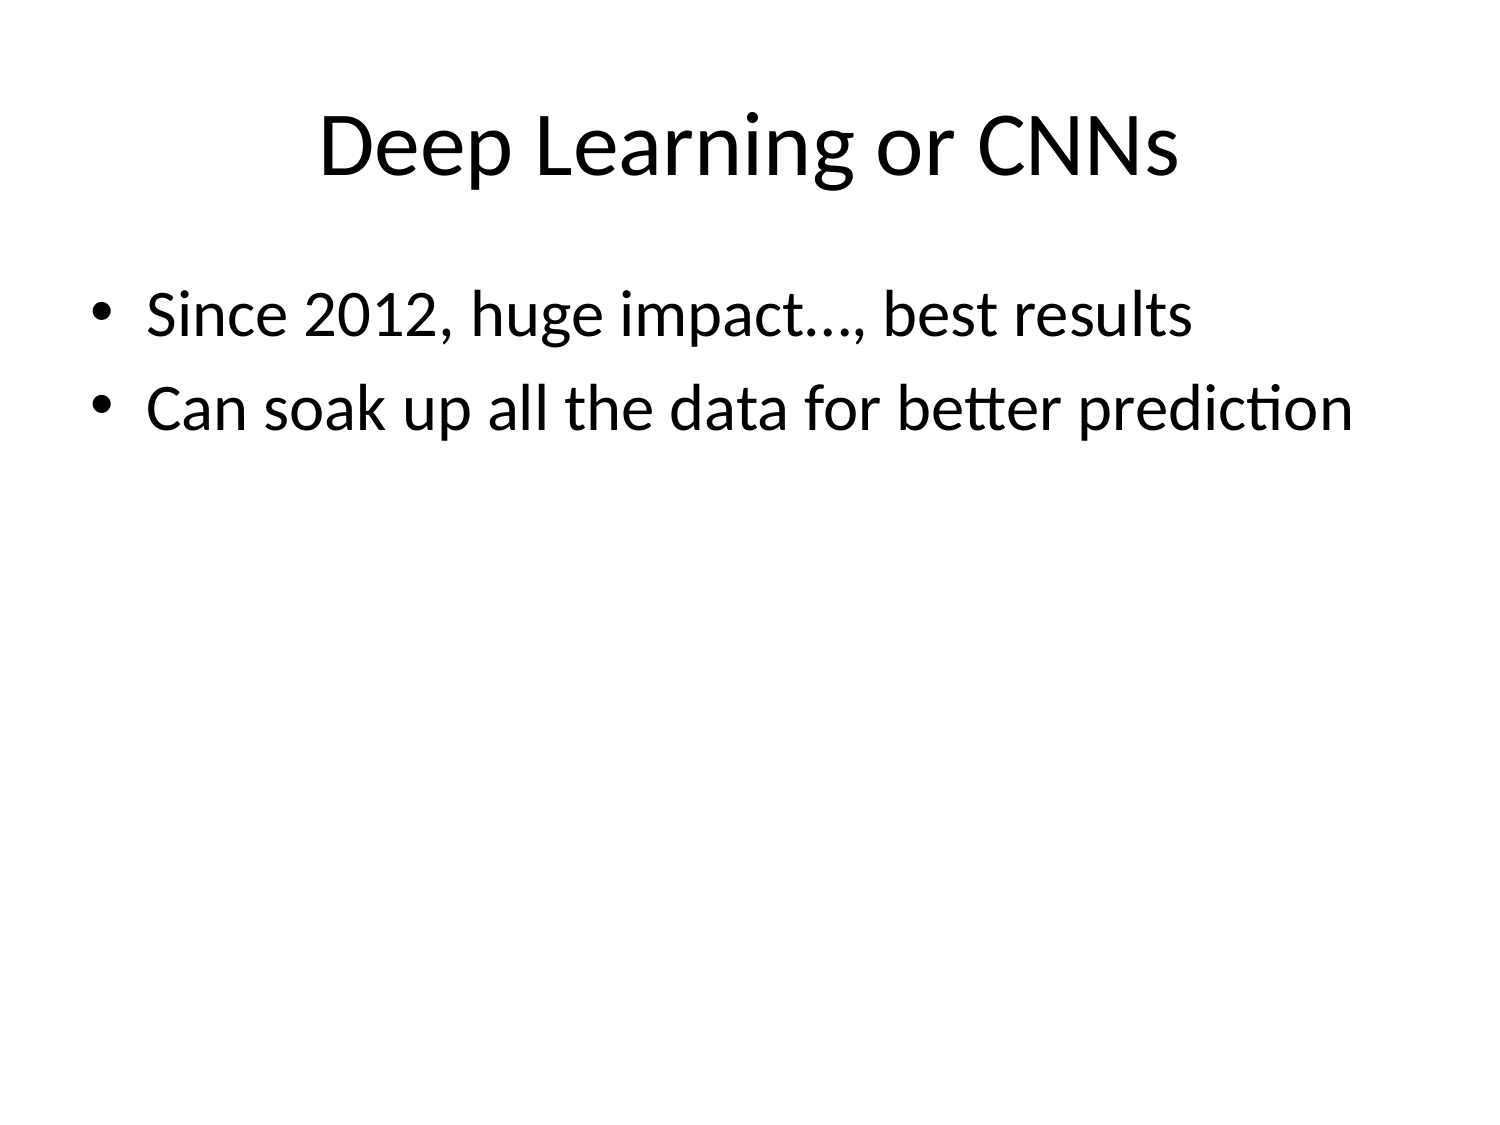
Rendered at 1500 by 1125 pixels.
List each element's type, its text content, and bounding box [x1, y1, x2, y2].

title Deep Learning or CNNs [75, 45, 1425, 233]
list Since 2012, huge impact…, best results Can soak up all the data for better prediction [75, 262, 1425, 1005]
